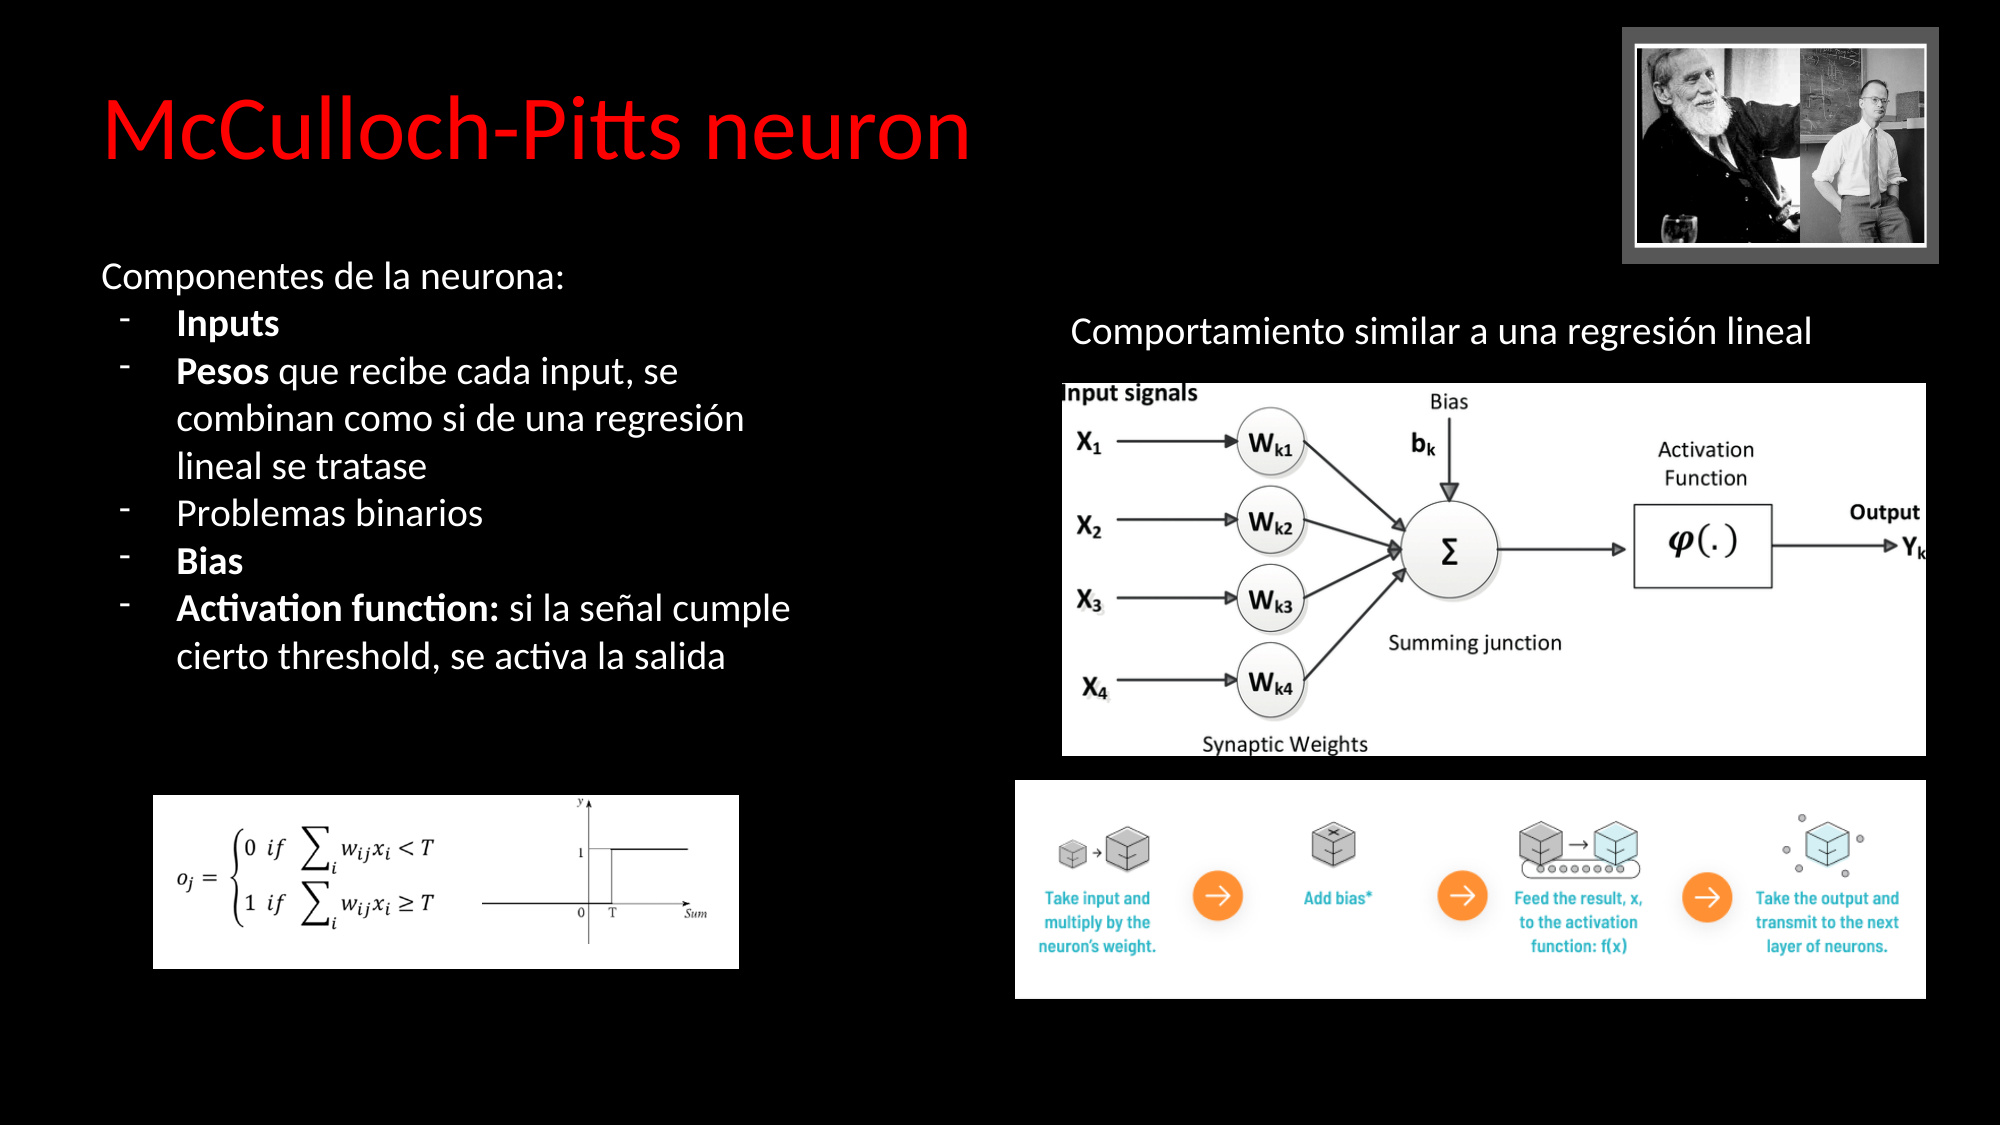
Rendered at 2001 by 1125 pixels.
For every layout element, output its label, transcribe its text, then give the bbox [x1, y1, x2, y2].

picture [1015, 780, 1926, 1000]
text_box Componentes de la neurona: Inputs Pesos que recibe cada input, se combinan como si de una regresión lineal se tratase Problemas binarios Bias Activation function: si la señal cumple cierto threshold, se activa la salida [86, 242, 827, 668]
picture [1622, 26, 1939, 264]
text_box Comportamiento similar a una regresión lineal [1055, 297, 1919, 384]
picture [153, 795, 740, 969]
picture [1062, 383, 1926, 756]
title McCulloch-Pitts neuron [86, 72, 1617, 190]
